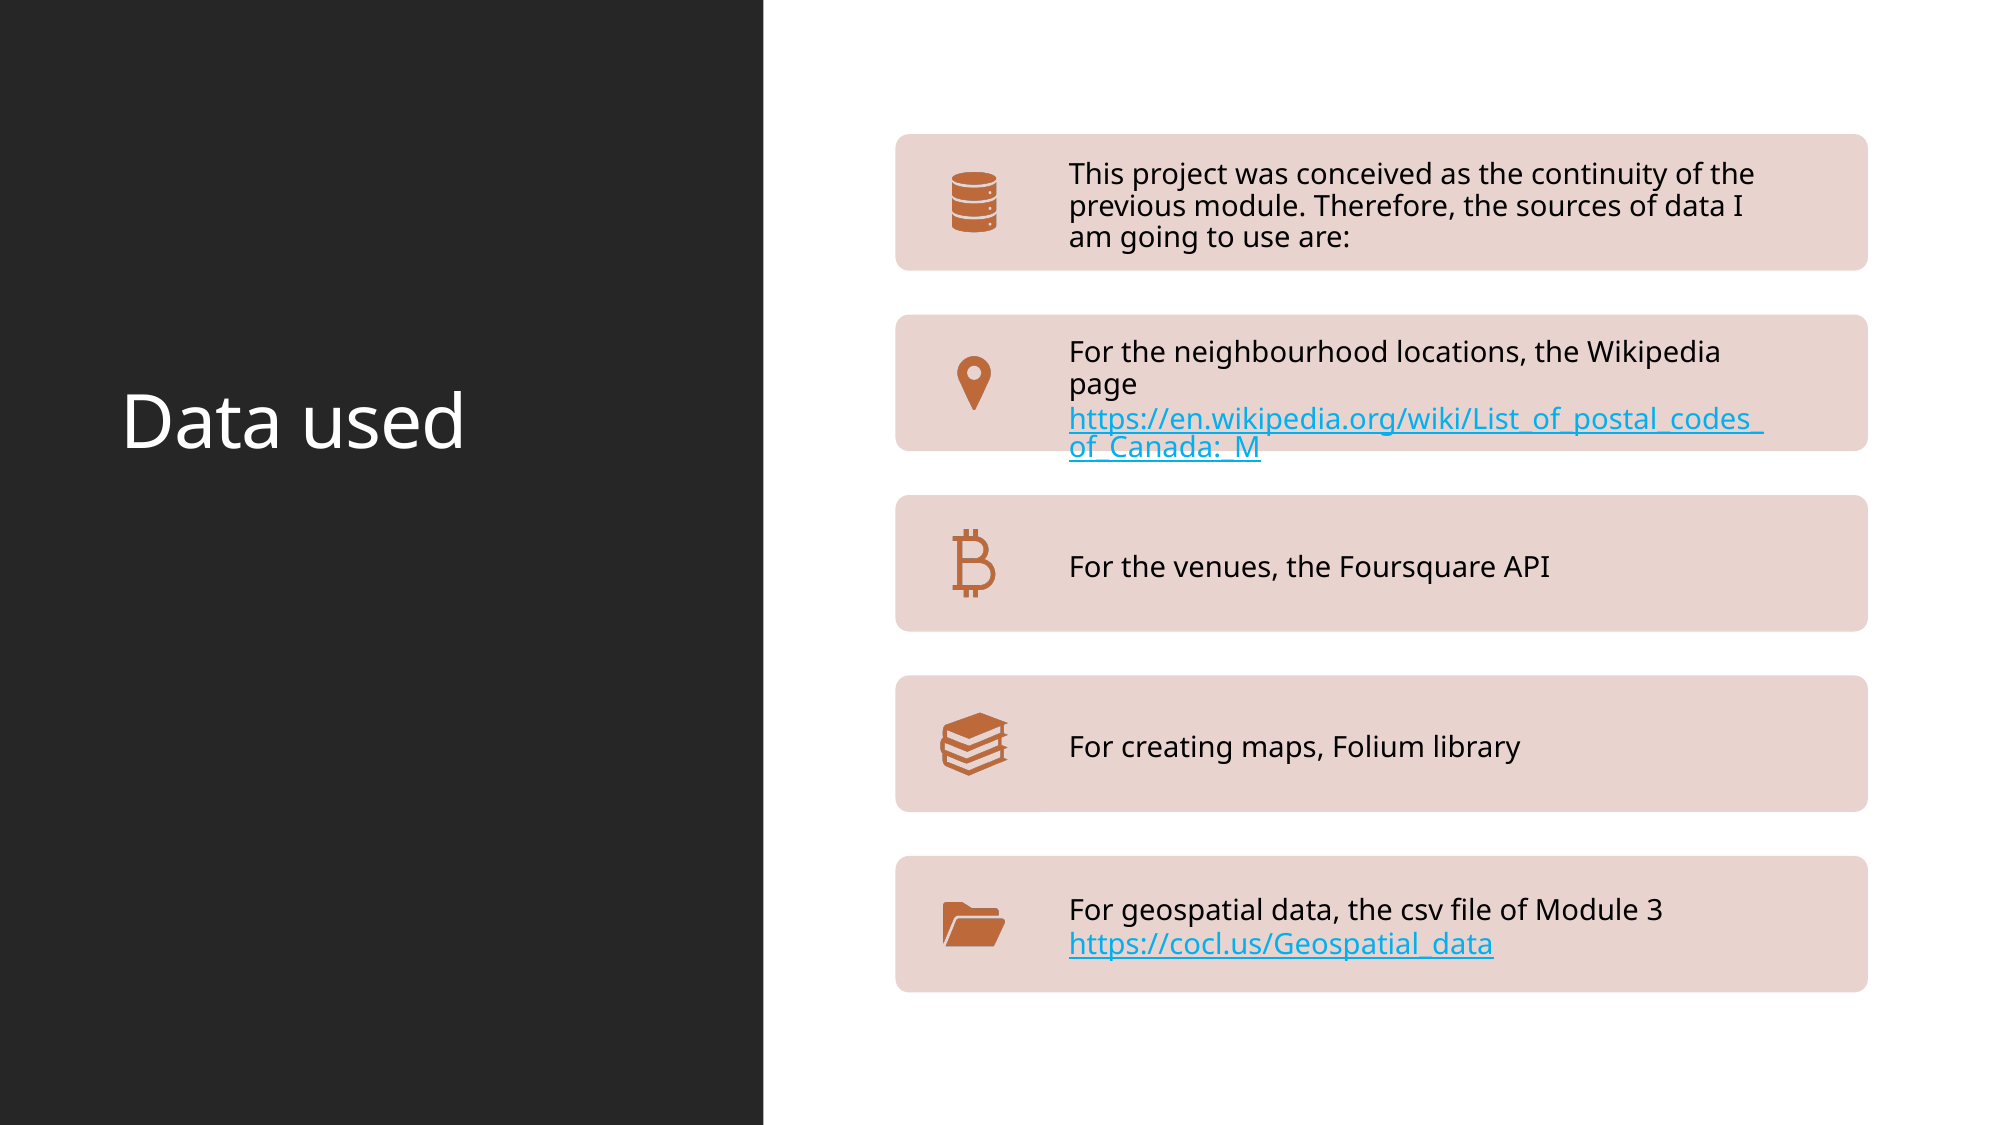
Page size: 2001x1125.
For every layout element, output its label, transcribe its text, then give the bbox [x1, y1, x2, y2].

title Data used [105, 128, 683, 473]
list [894, 132, 1869, 1003]
